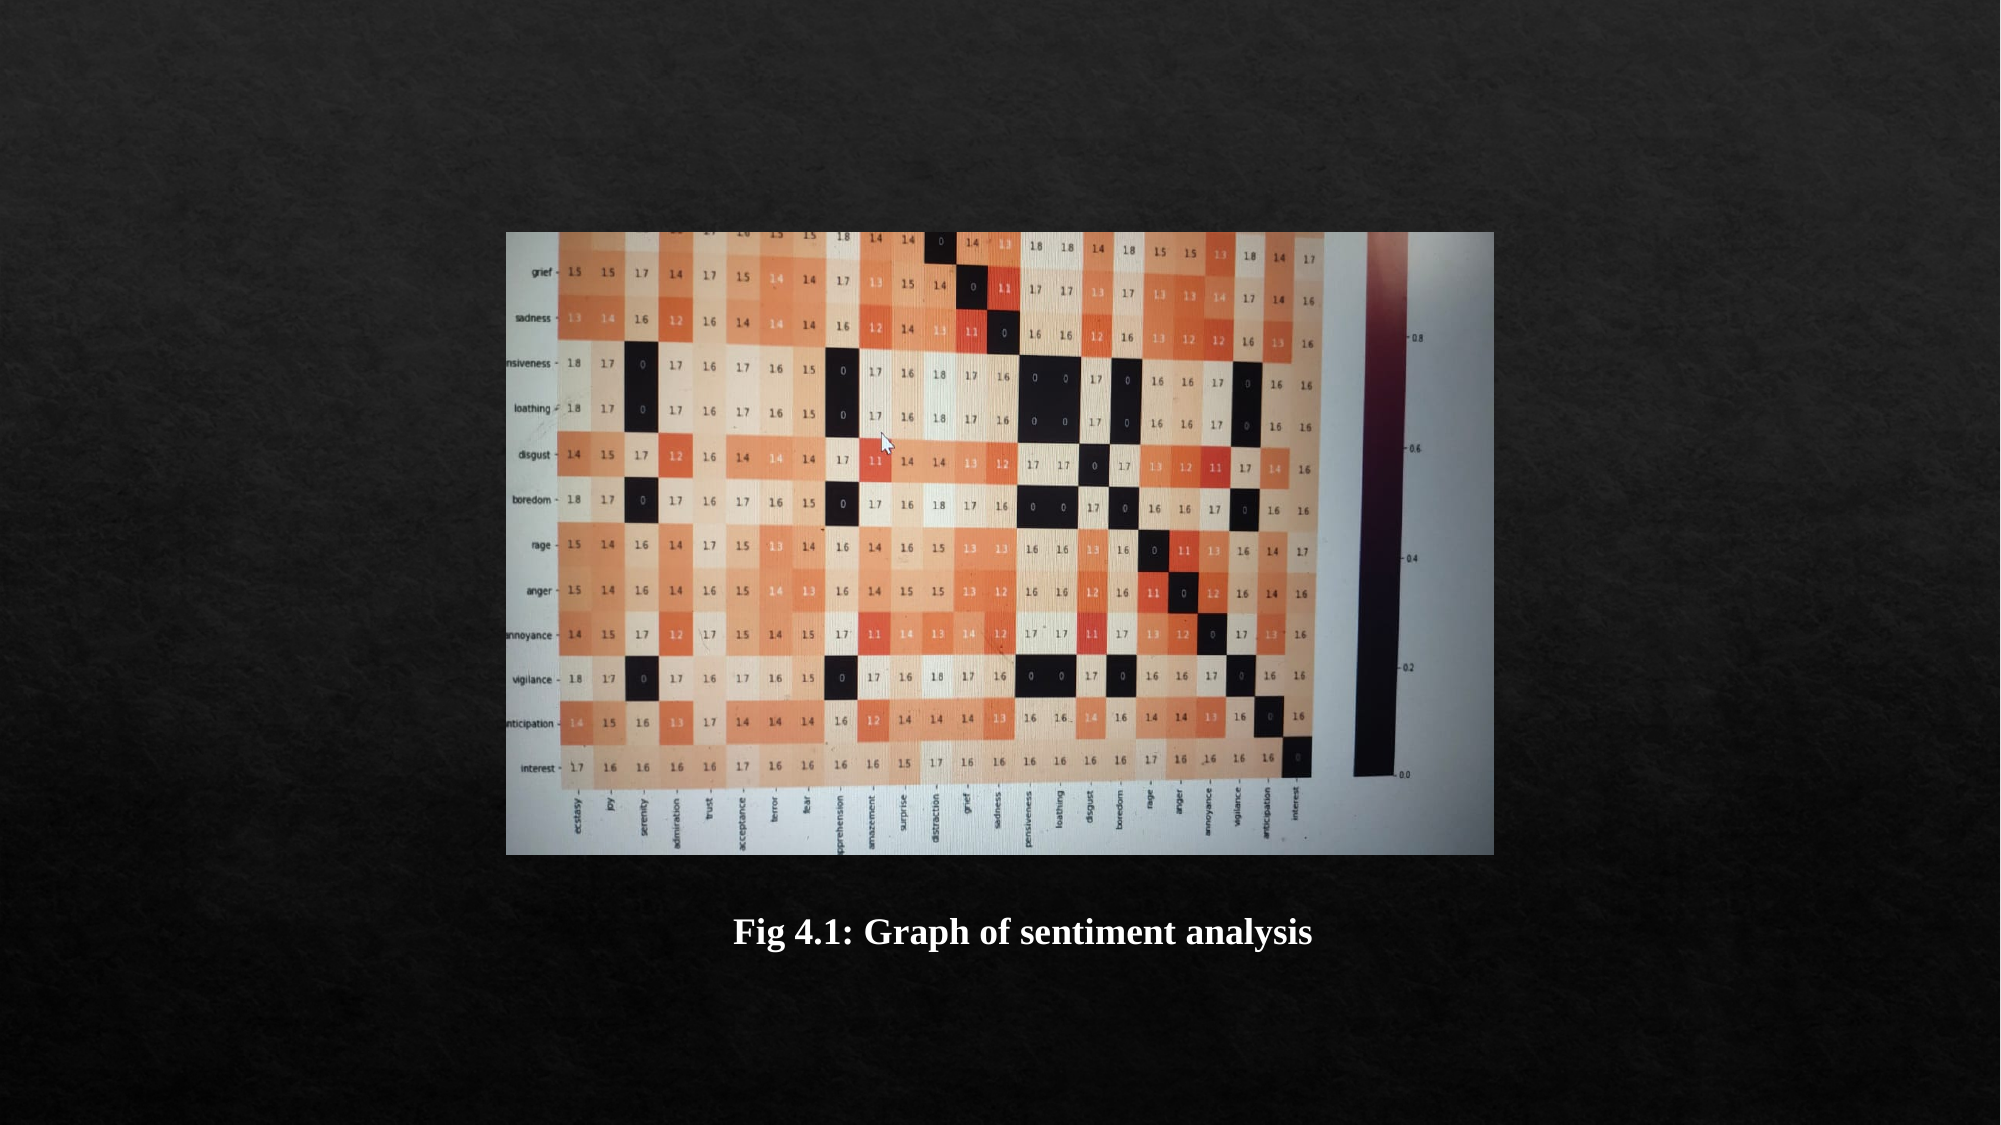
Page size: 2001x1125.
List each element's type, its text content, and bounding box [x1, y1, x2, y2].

picture [505, 231, 1494, 856]
text_box Fig 4.1: Graph of sentiment analysis [523, 892, 1523, 960]
